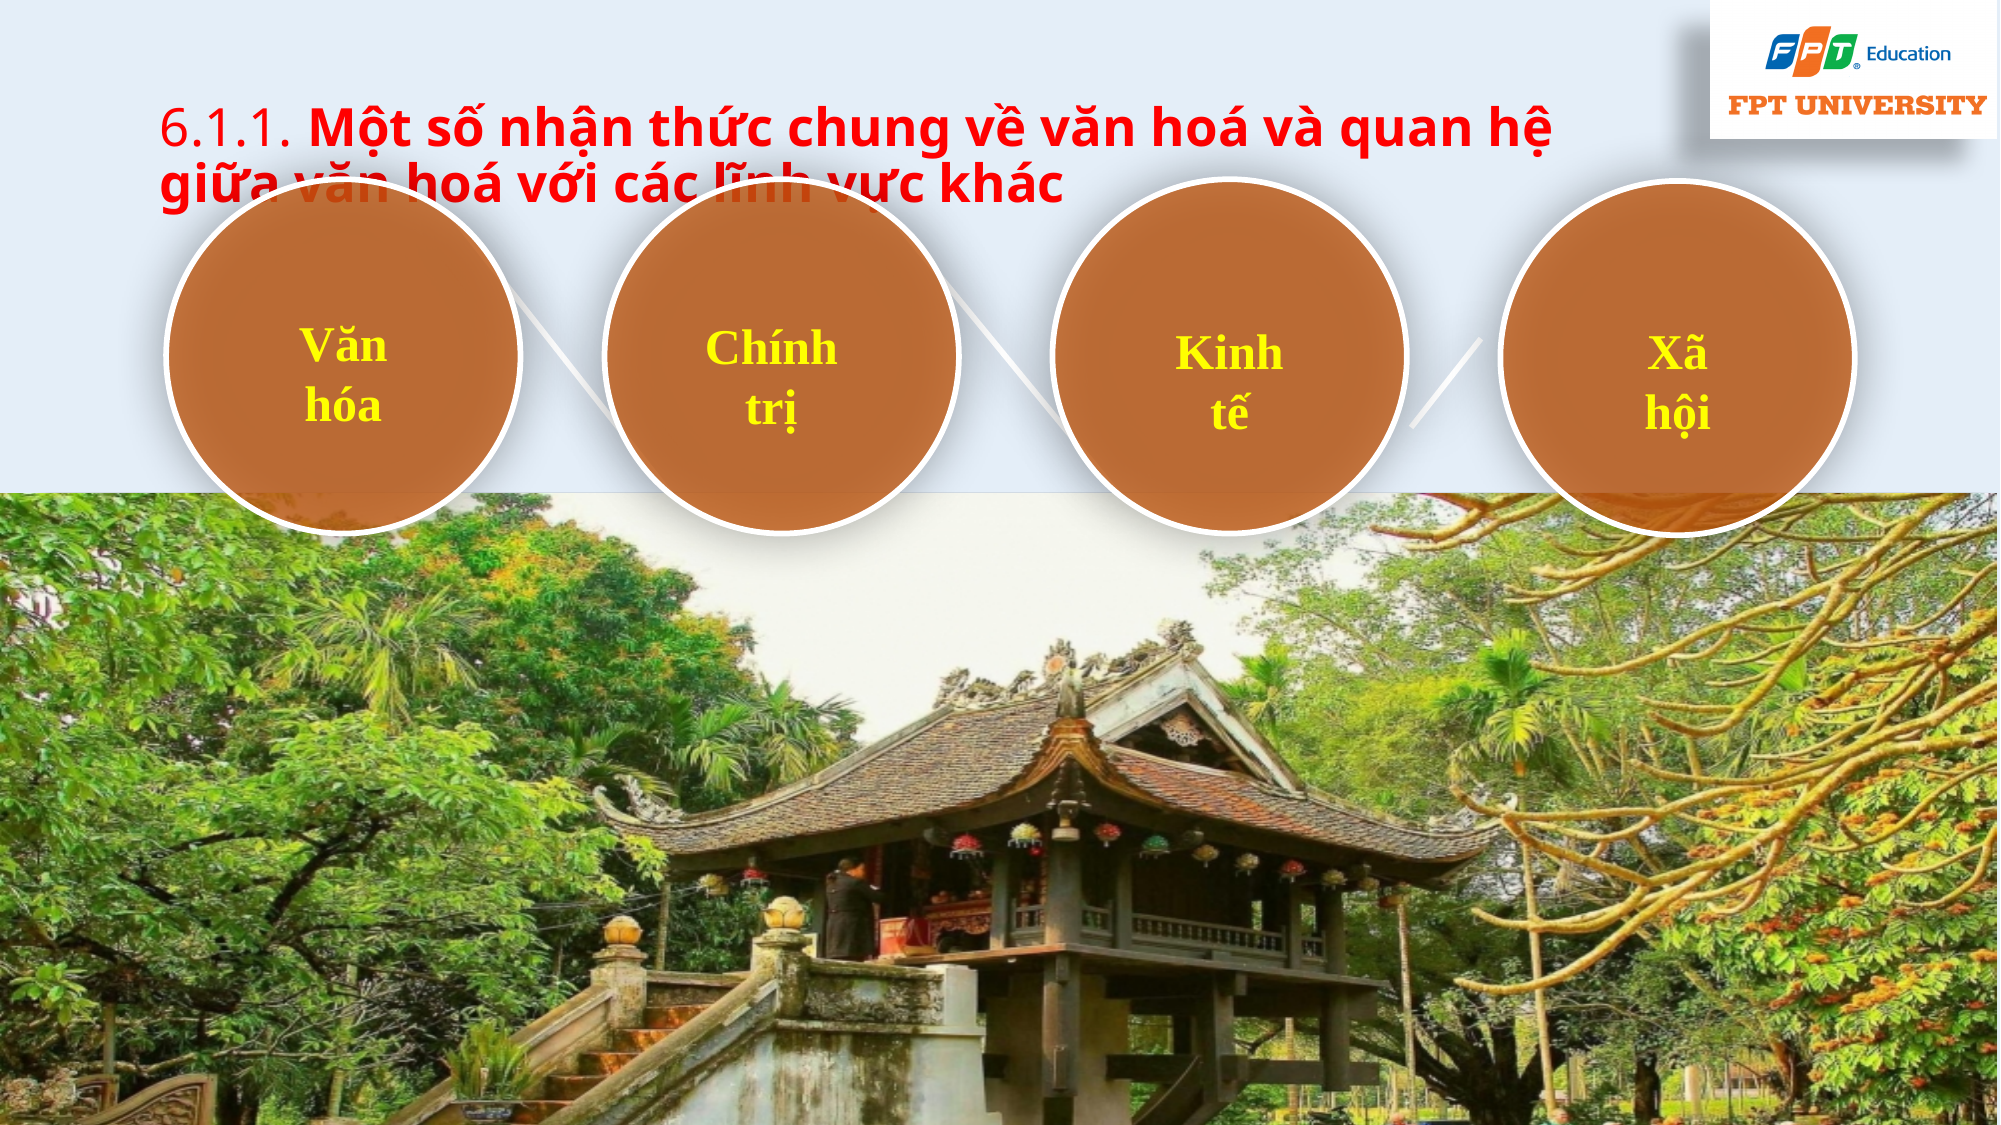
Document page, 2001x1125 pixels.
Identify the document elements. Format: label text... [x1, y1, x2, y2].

picture [1710, 0, 1997, 139]
picture [0, 493, 1997, 1125]
text_box 6.1.1. Một số nhận thức chung về văn hoá và quan hệ giữa văn hoá với các lĩnh vực khác [139, 95, 1664, 220]
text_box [166, 179, 1855, 536]
